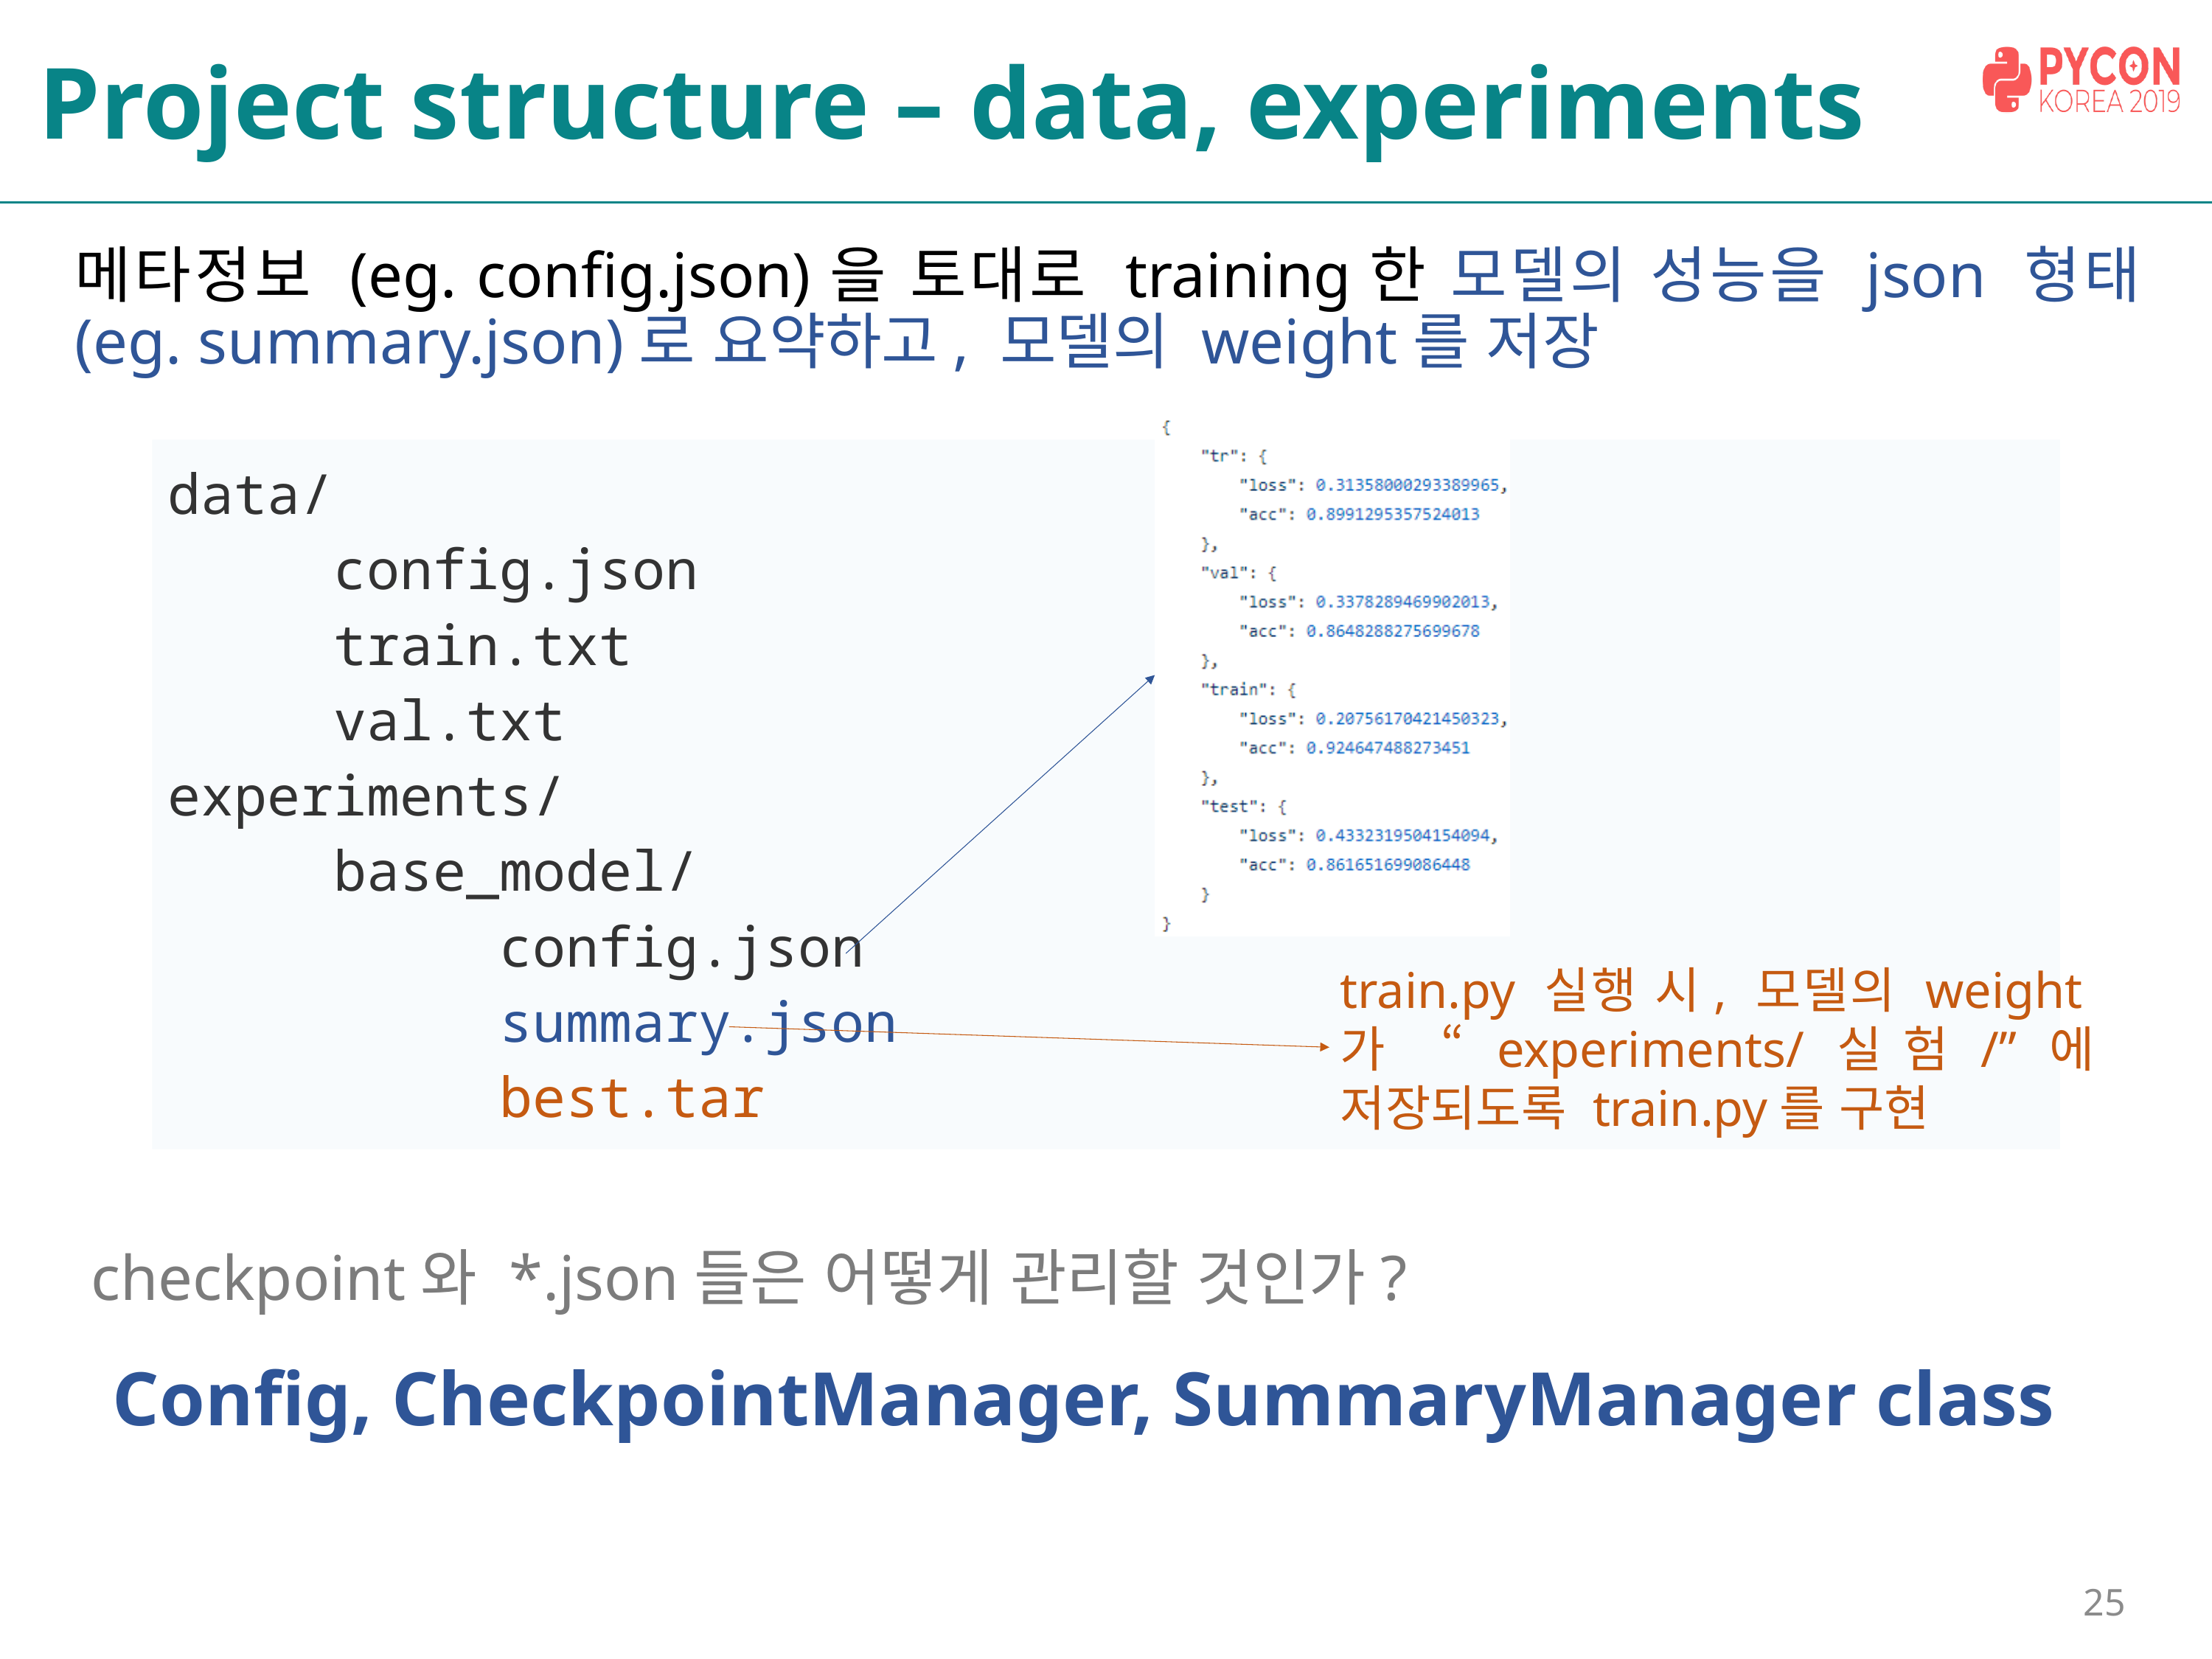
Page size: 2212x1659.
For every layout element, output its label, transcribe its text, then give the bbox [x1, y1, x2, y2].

text_box train.py 실행 시, 모델의 weight가 “experiments/실험/”에 저장되도록 train.py를 구현 [1329, 953, 2106, 1141]
table_header data/ config.json train.txt val.txt experiments/ base_model/ config.json summary.json best.tar [152, 439, 2060, 1150]
list 메타정보 (eg. config.json)을 토대로 training한 모델의 성능을 json 형태 (eg. summary.json)로 요약하고, 모델의 weight를 저장 [63, 239, 2152, 1652]
text_box checkpoint와 *.json들은 어떻게 관리할 것인가? Config, CheckpointManager, SummaryManager class [80, 1221, 2090, 1446]
title Project structure – data, experiments [27, 29, 2185, 186]
picture [1155, 414, 1510, 936]
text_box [728, 1026, 1329, 1048]
slide_number 25 [1638, 1559, 2137, 1649]
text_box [846, 675, 1155, 953]
